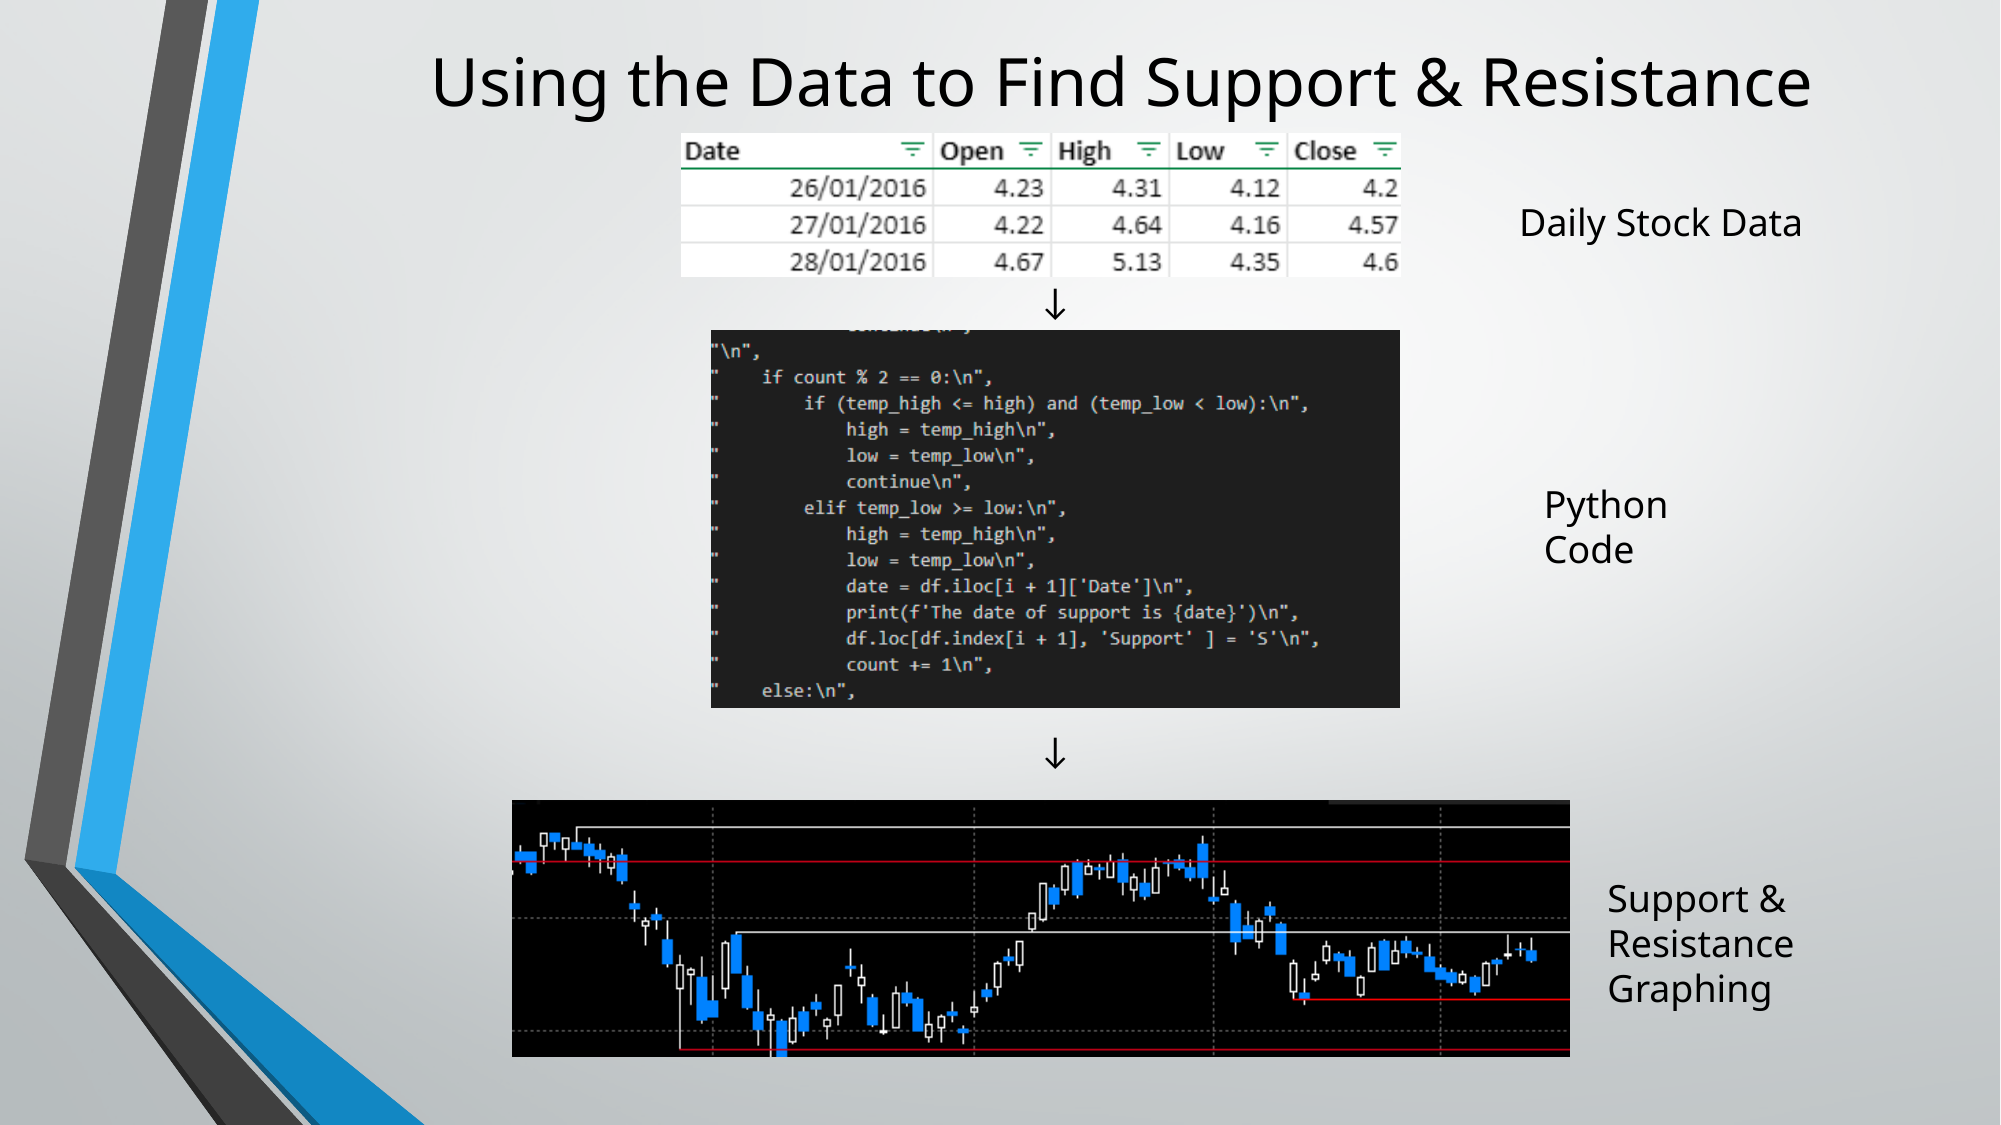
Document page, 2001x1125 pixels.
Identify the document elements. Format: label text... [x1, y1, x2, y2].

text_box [24, 0, 425, 1125]
title Using the Data to Find Support & Resistance [425, 6, 1893, 154]
picture [710, 330, 1401, 708]
picture [512, 800, 1570, 1058]
picture [681, 133, 1401, 277]
text_box Support & Resistance Graphing [1592, 868, 1976, 1018]
text_box ↓ [1023, 277, 1088, 330]
text_box Daily Stock Data [1504, 191, 1829, 252]
text_box ↓ [1023, 718, 1088, 779]
text_box Python Code [1529, 473, 1784, 579]
